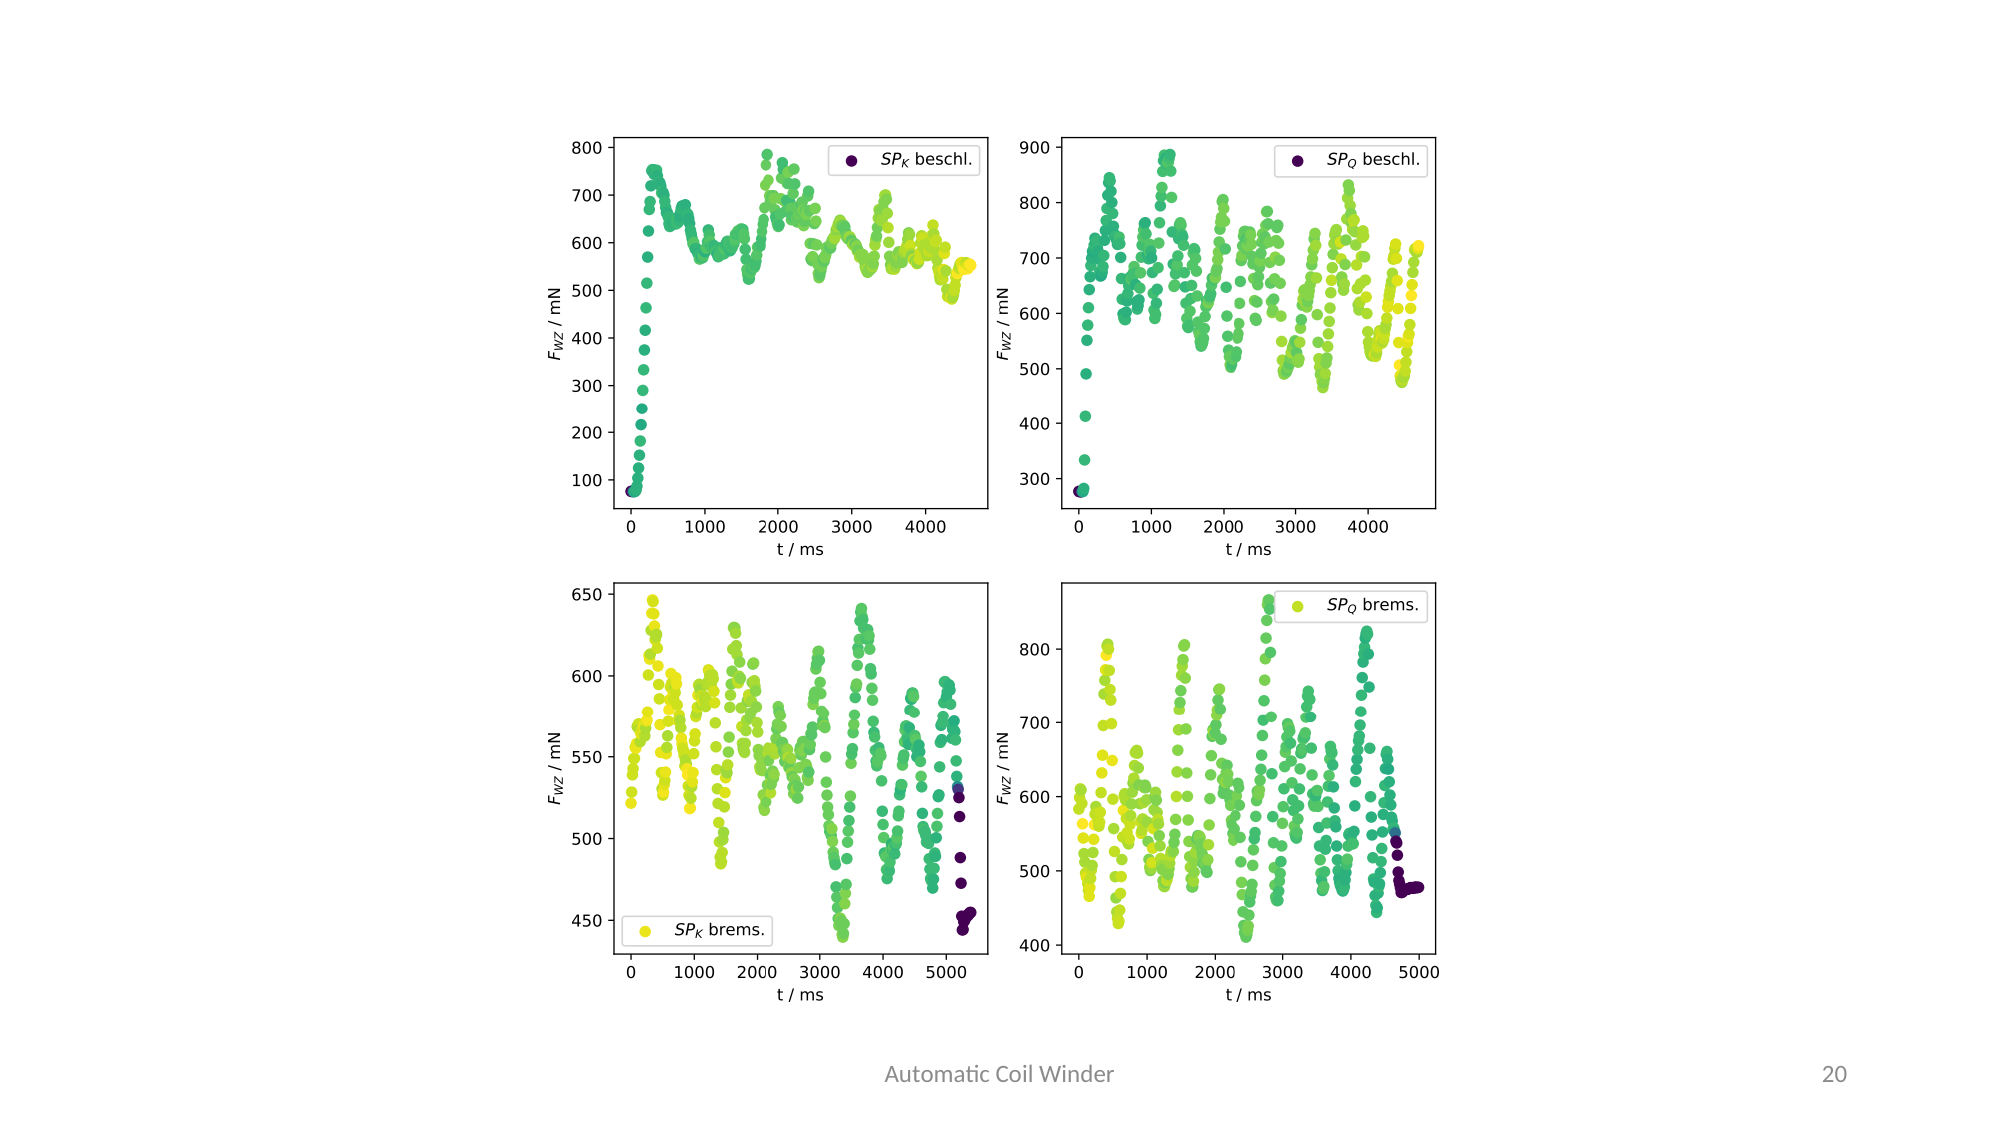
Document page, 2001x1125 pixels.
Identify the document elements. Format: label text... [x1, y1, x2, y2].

footer Automatic Coil Winder [662, 1042, 1338, 1103]
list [531, 105, 1469, 1020]
slide_number 20 [1412, 1042, 1863, 1103]
